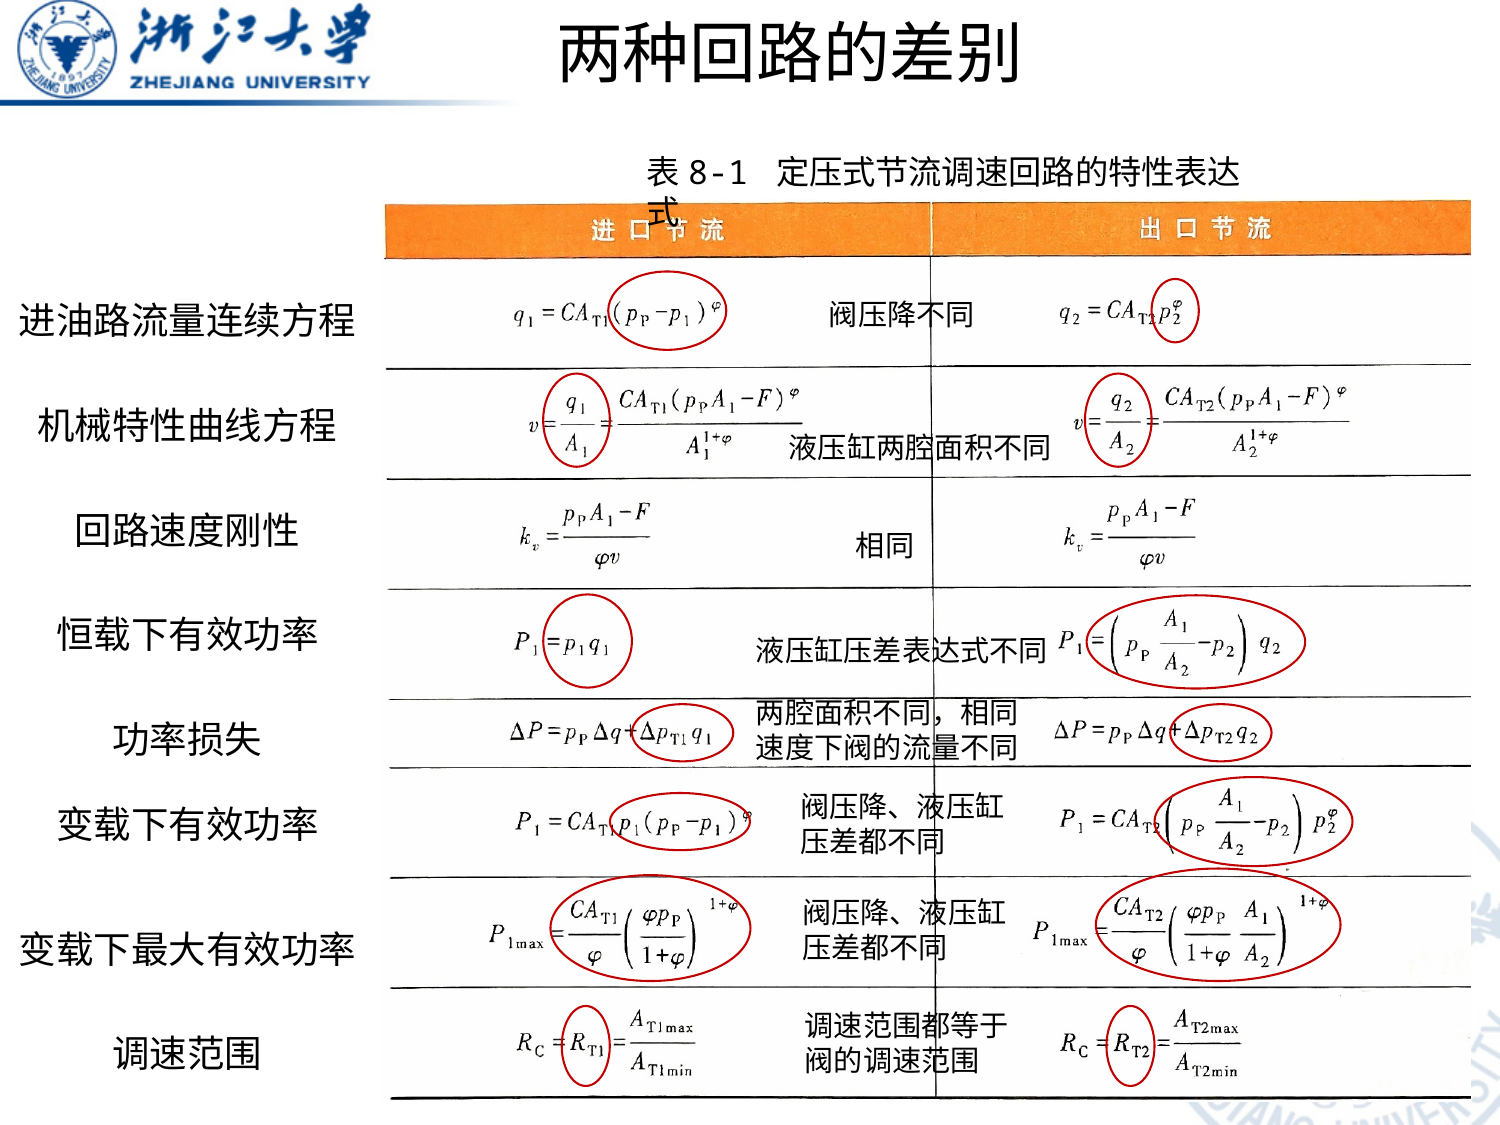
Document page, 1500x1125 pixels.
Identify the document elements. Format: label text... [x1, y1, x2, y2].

text_box 机械特性曲线方程 [22, 394, 352, 455]
picture [0, 0, 1500, 1125]
text_box 表8-1 定压式节流调速回路的特性表达式 [631, 143, 1270, 197]
text_box 回路速度刚性 [59, 499, 315, 560]
text_box 变载下最大有效功率 [3, 918, 371, 979]
title 两种回路的差别 [258, 0, 1322, 103]
text_box 进油路流量连续方程 [3, 289, 371, 350]
text_box 调速范围 [97, 1023, 278, 1083]
text_box 恒载下有效功率 [41, 604, 334, 664]
text_box 变载下有效功率 [41, 793, 334, 854]
text_box 功率损失 [97, 708, 278, 769]
